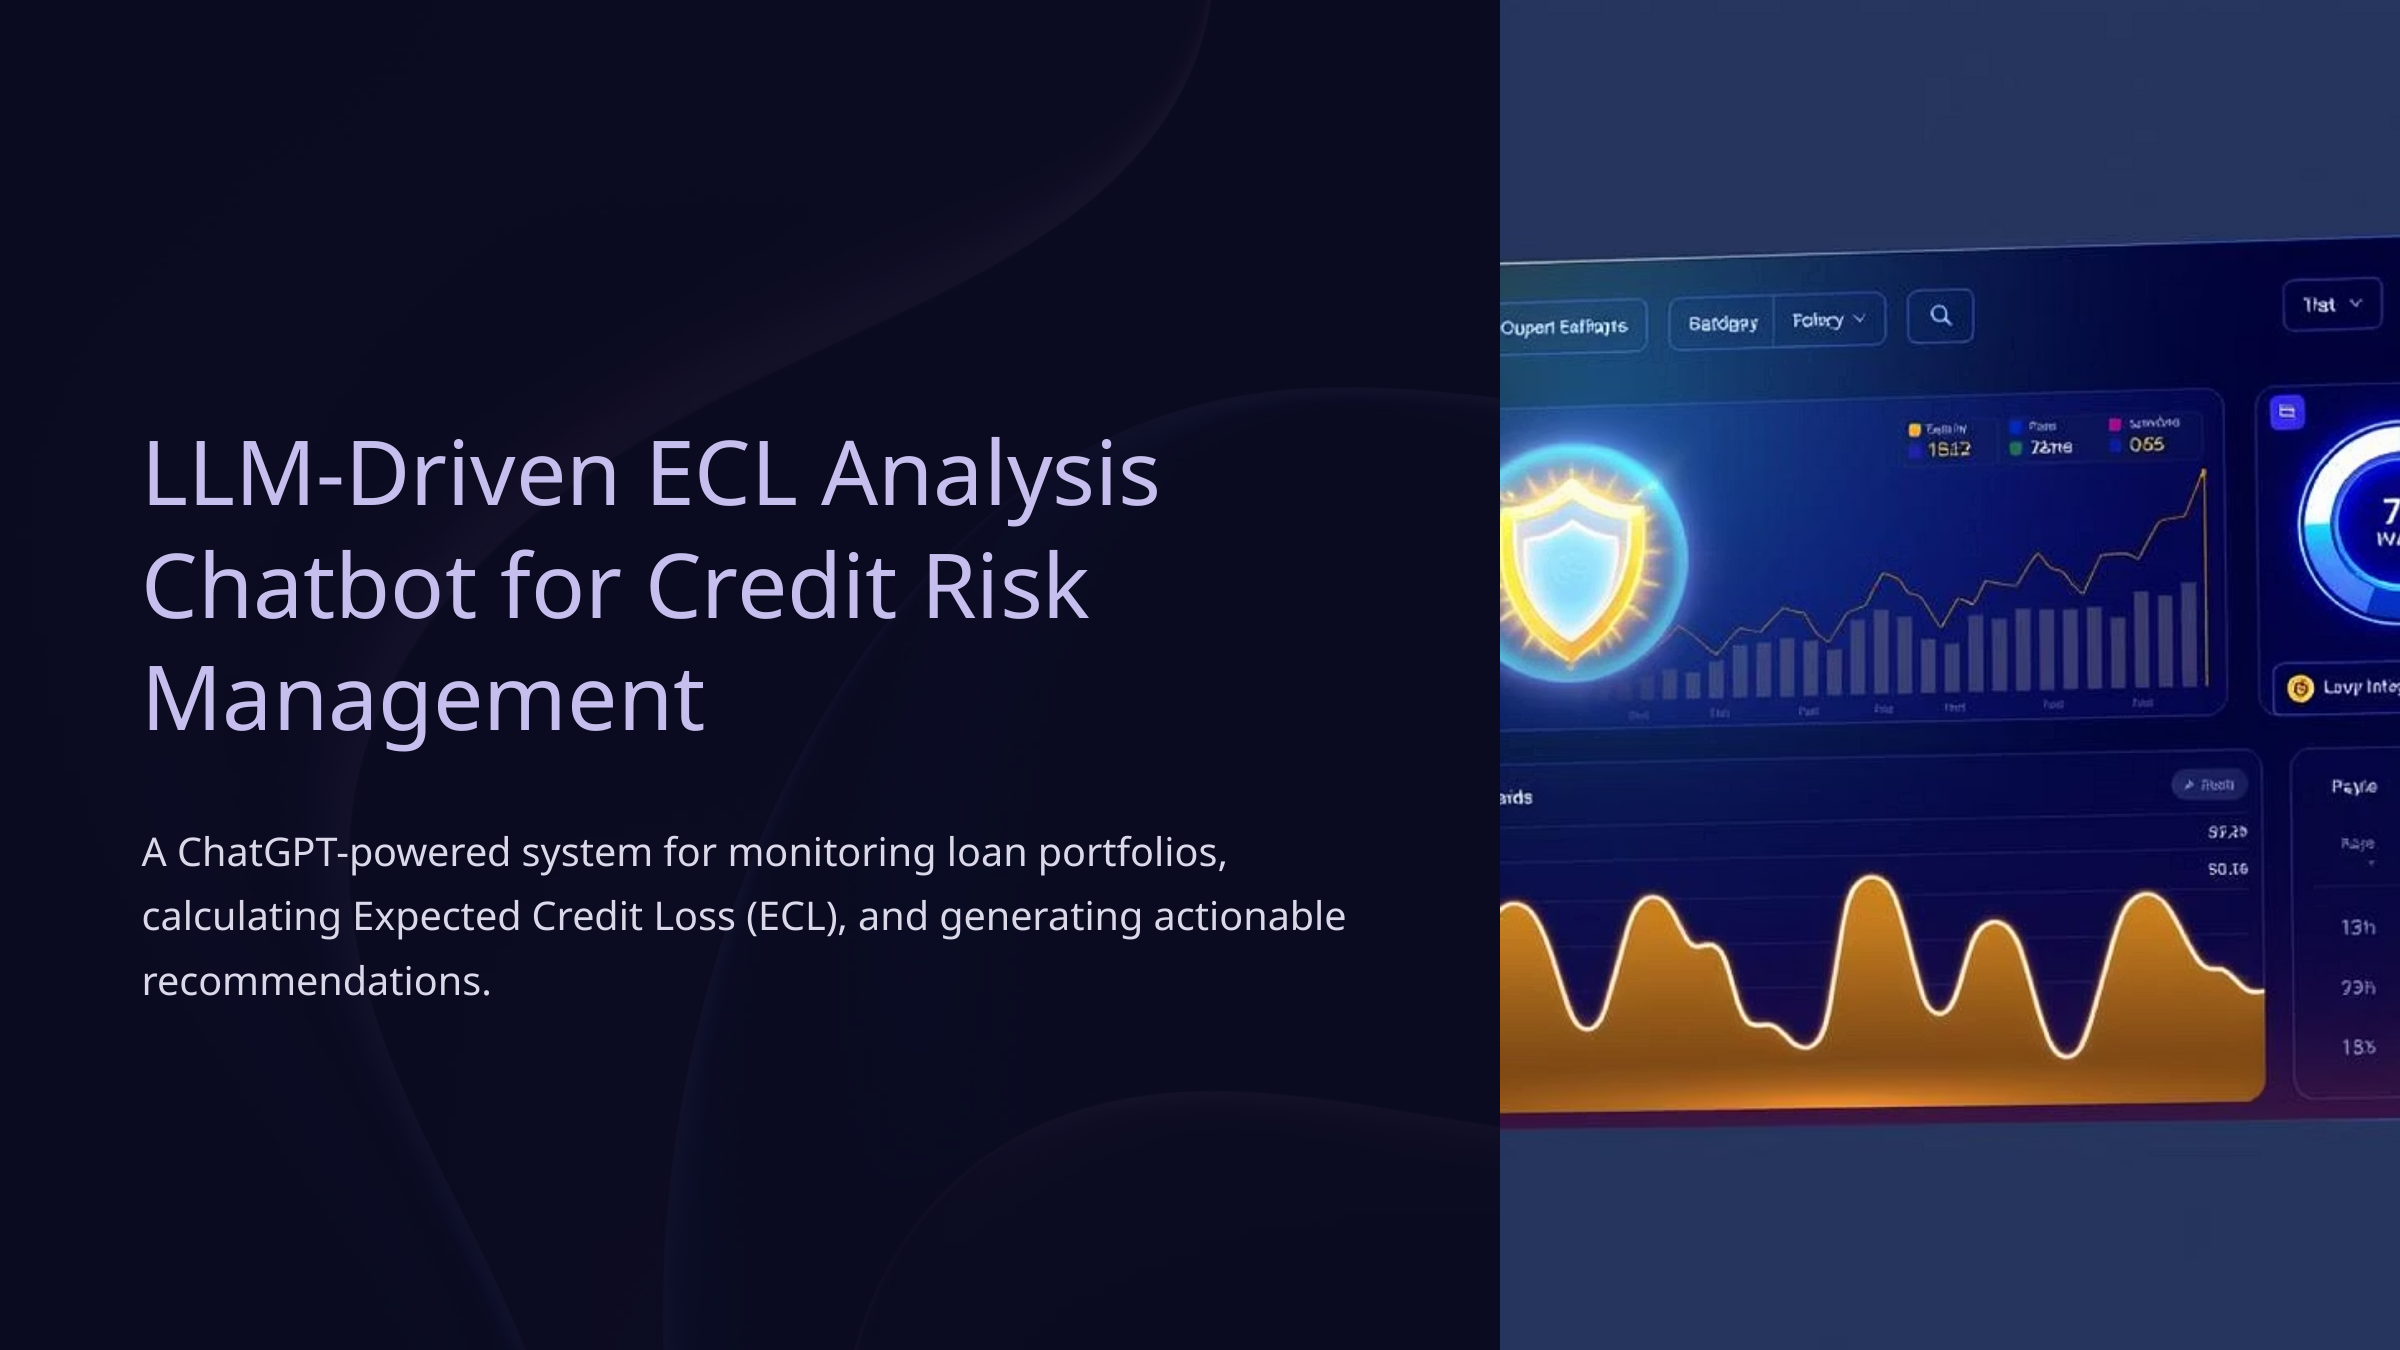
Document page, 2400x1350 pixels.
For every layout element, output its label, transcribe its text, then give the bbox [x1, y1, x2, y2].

picture [1499, 0, 2400, 1350]
text_box A ChatGPT-powered system for monitoring loan portfolios, calculating Expected Credit Loss (ECL), and generating actionable recommendations. [141, 809, 1359, 939]
text_box LLM-Driven ECL Analysis Chatbot for Credit Risk Management [141, 411, 1359, 749]
